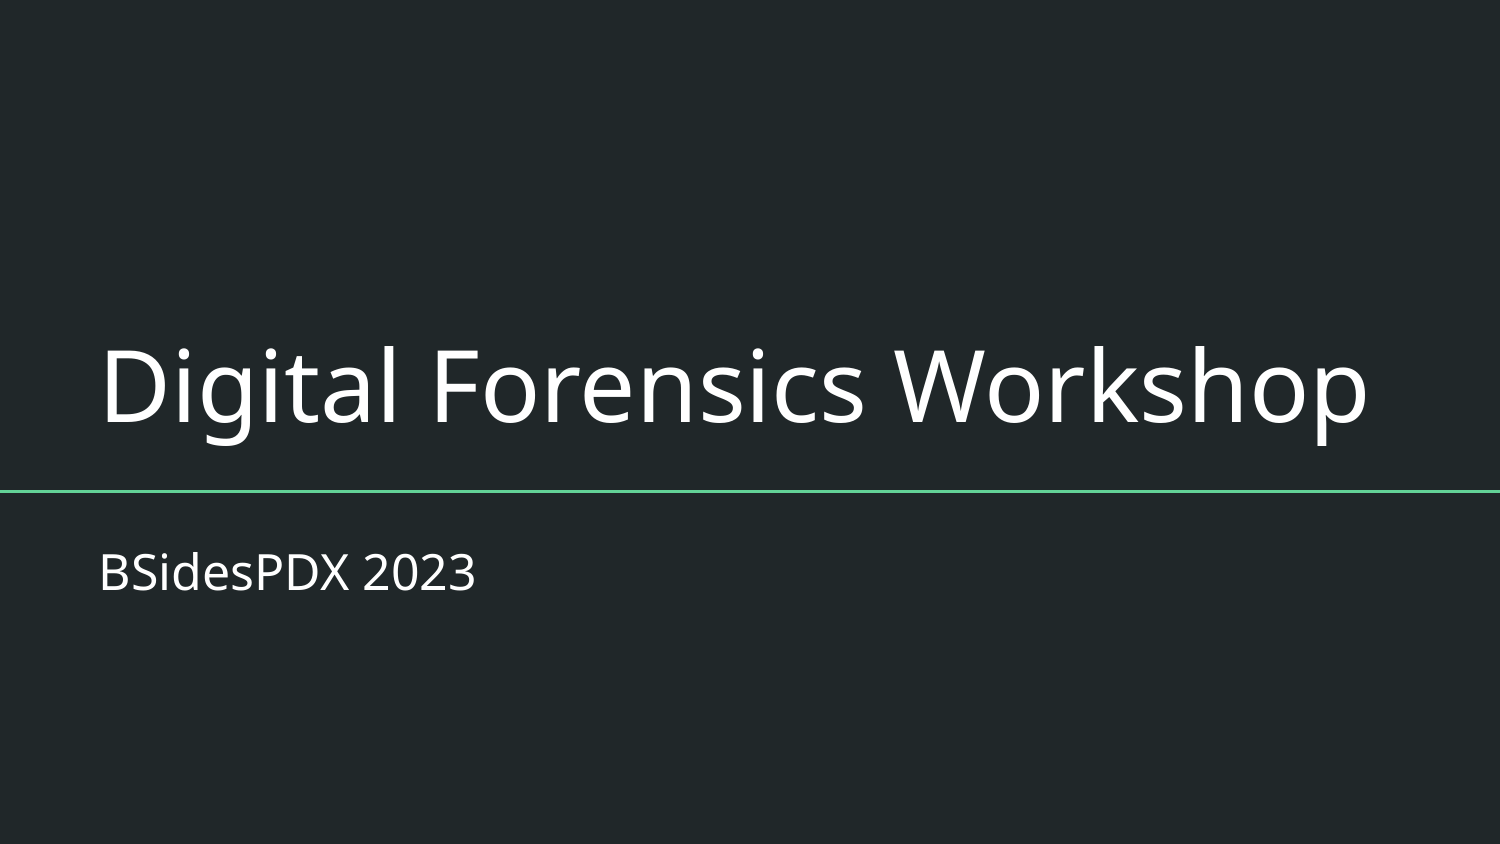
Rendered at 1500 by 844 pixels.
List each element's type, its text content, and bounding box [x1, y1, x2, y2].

subtitle BSidesPDX 2023 [83, 522, 1417, 626]
title Digital Forensics Workshop [83, 206, 1417, 467]
